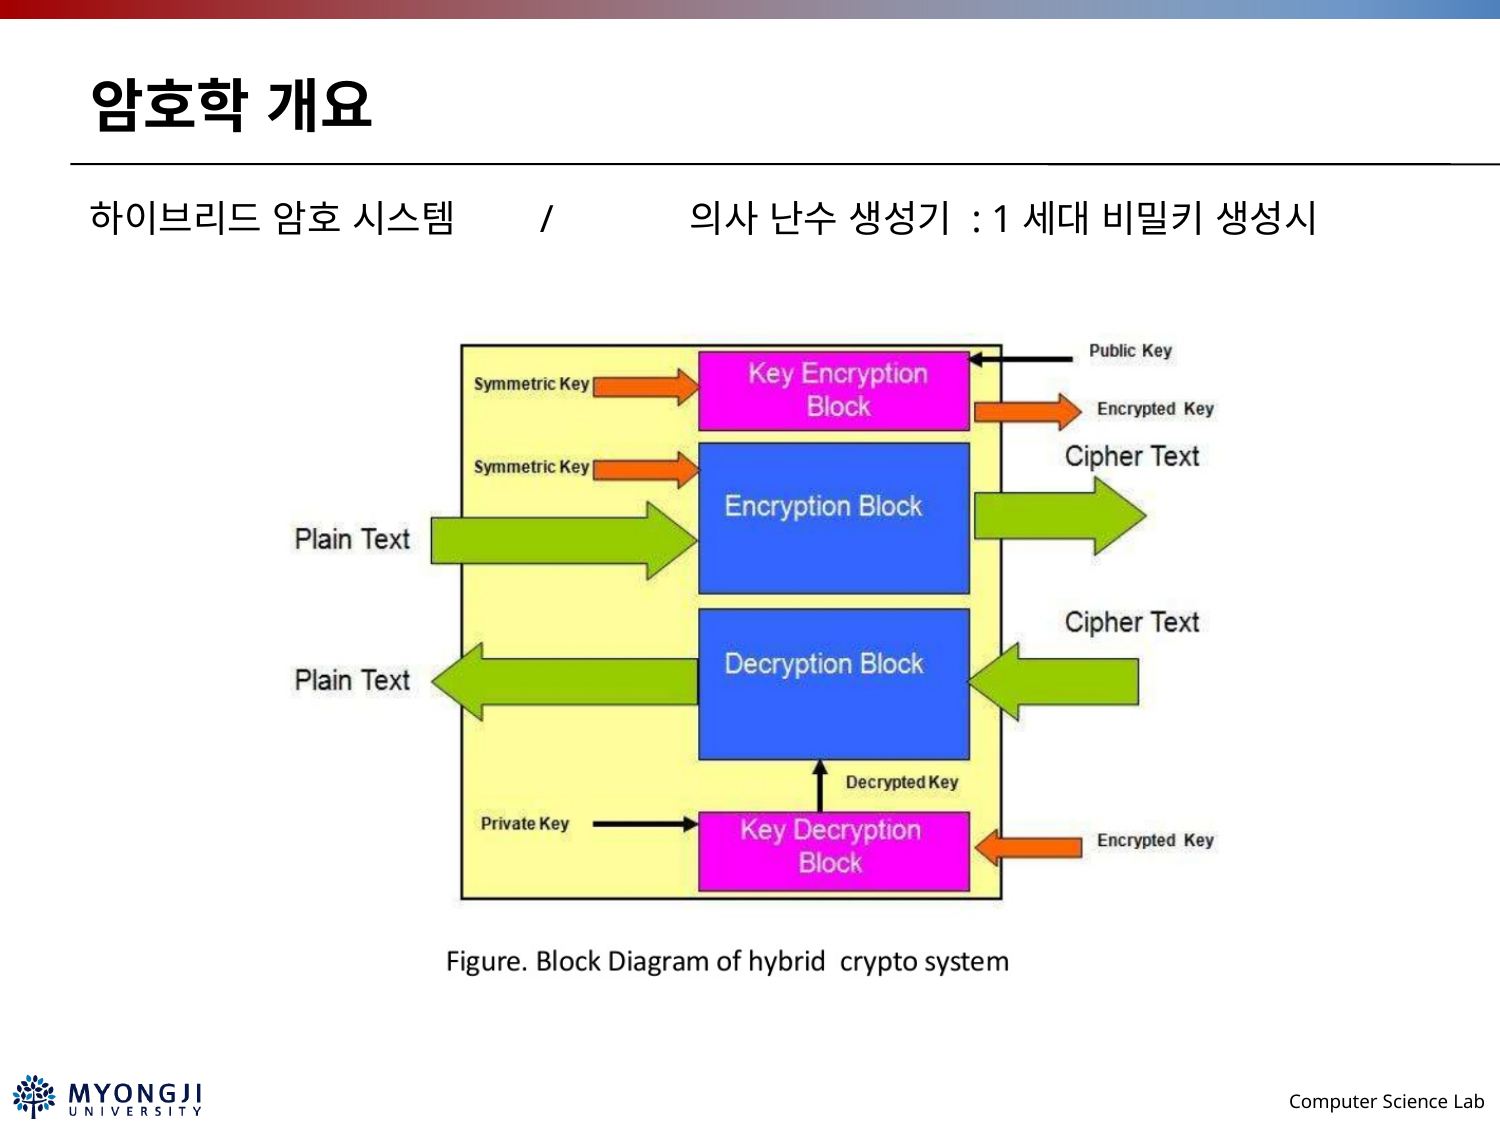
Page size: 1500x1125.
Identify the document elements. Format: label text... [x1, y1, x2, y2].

text_box 하이브리드 암호 시스템 / 의사 난수 생성기 : 1세대 비밀키 생성시 [75, 188, 1388, 248]
picture [0, 1066, 256, 1125]
title 암호학 개요 [75, 45, 1477, 164]
picture [209, 243, 1291, 1055]
